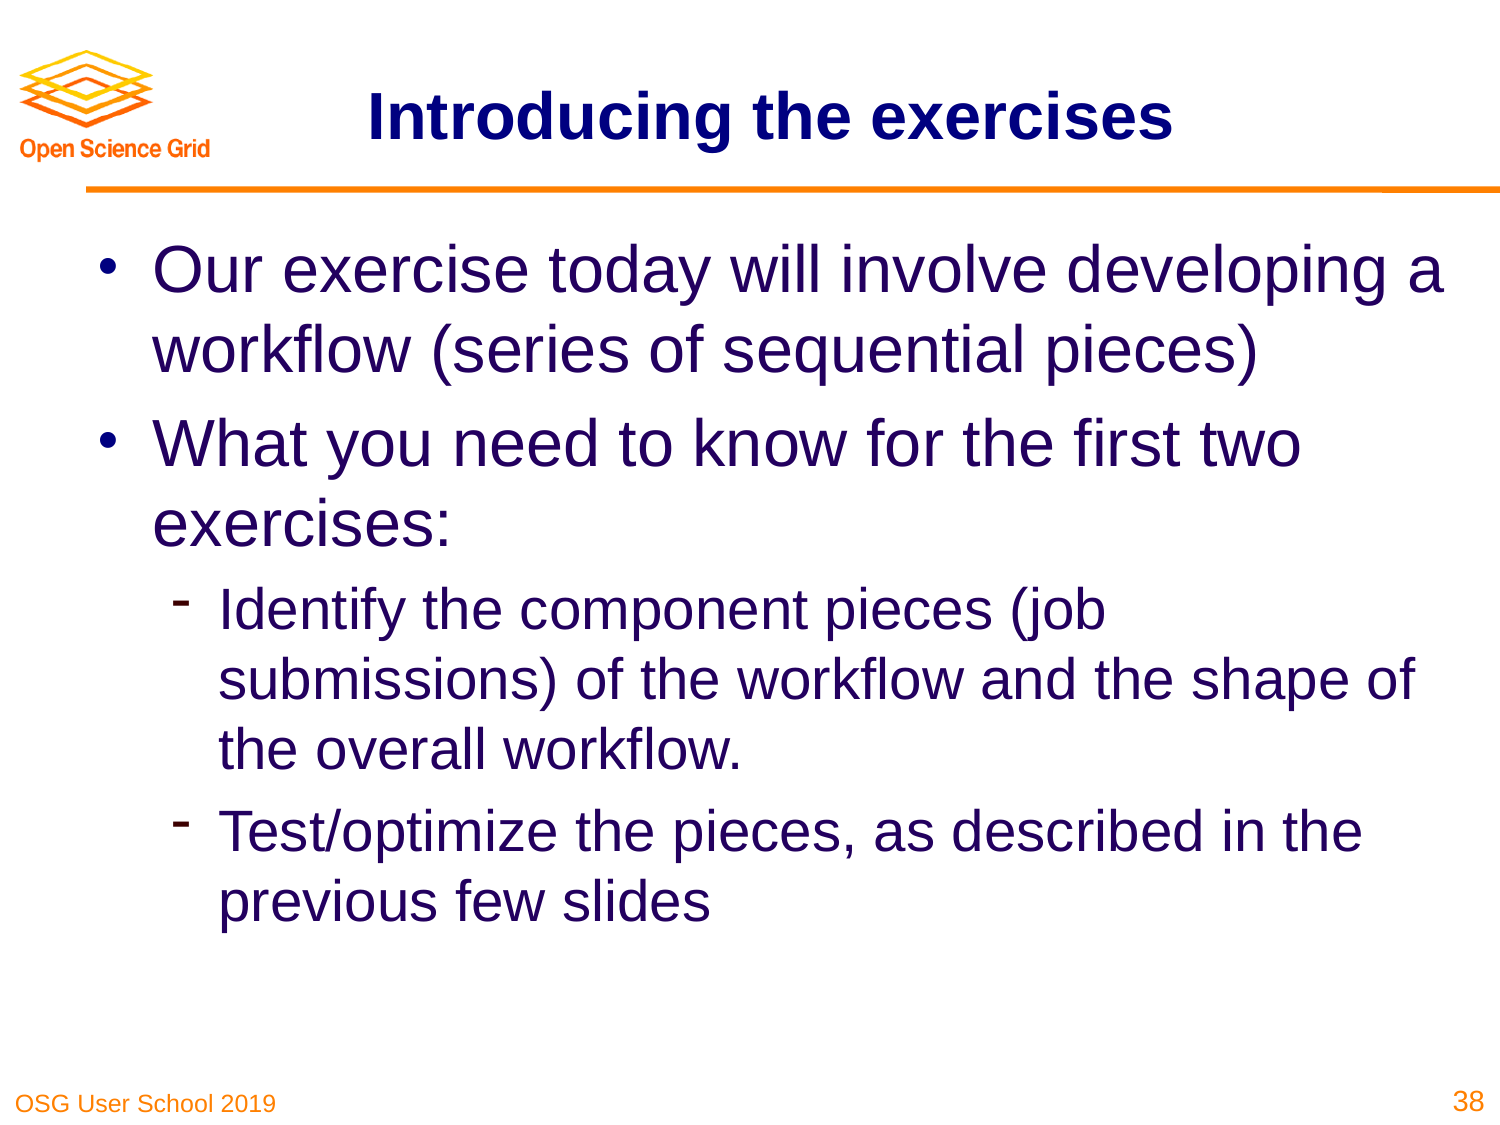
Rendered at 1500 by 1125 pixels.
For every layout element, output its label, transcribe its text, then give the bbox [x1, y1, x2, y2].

picture [0, 27, 201, 179]
list Our exercise today will involve developing a workflow (series of sequential pieces) What you need to know for the first two exercises: Identify the component pieces (job submissions) of the workflow and the shape of the overall workflow. Test/optimize the pieces, as described in the previous few slides [81, 218, 1466, 988]
title Introducing the exercises [201, 18, 1342, 207]
slide_number 38 [1430, 1049, 1500, 1125]
